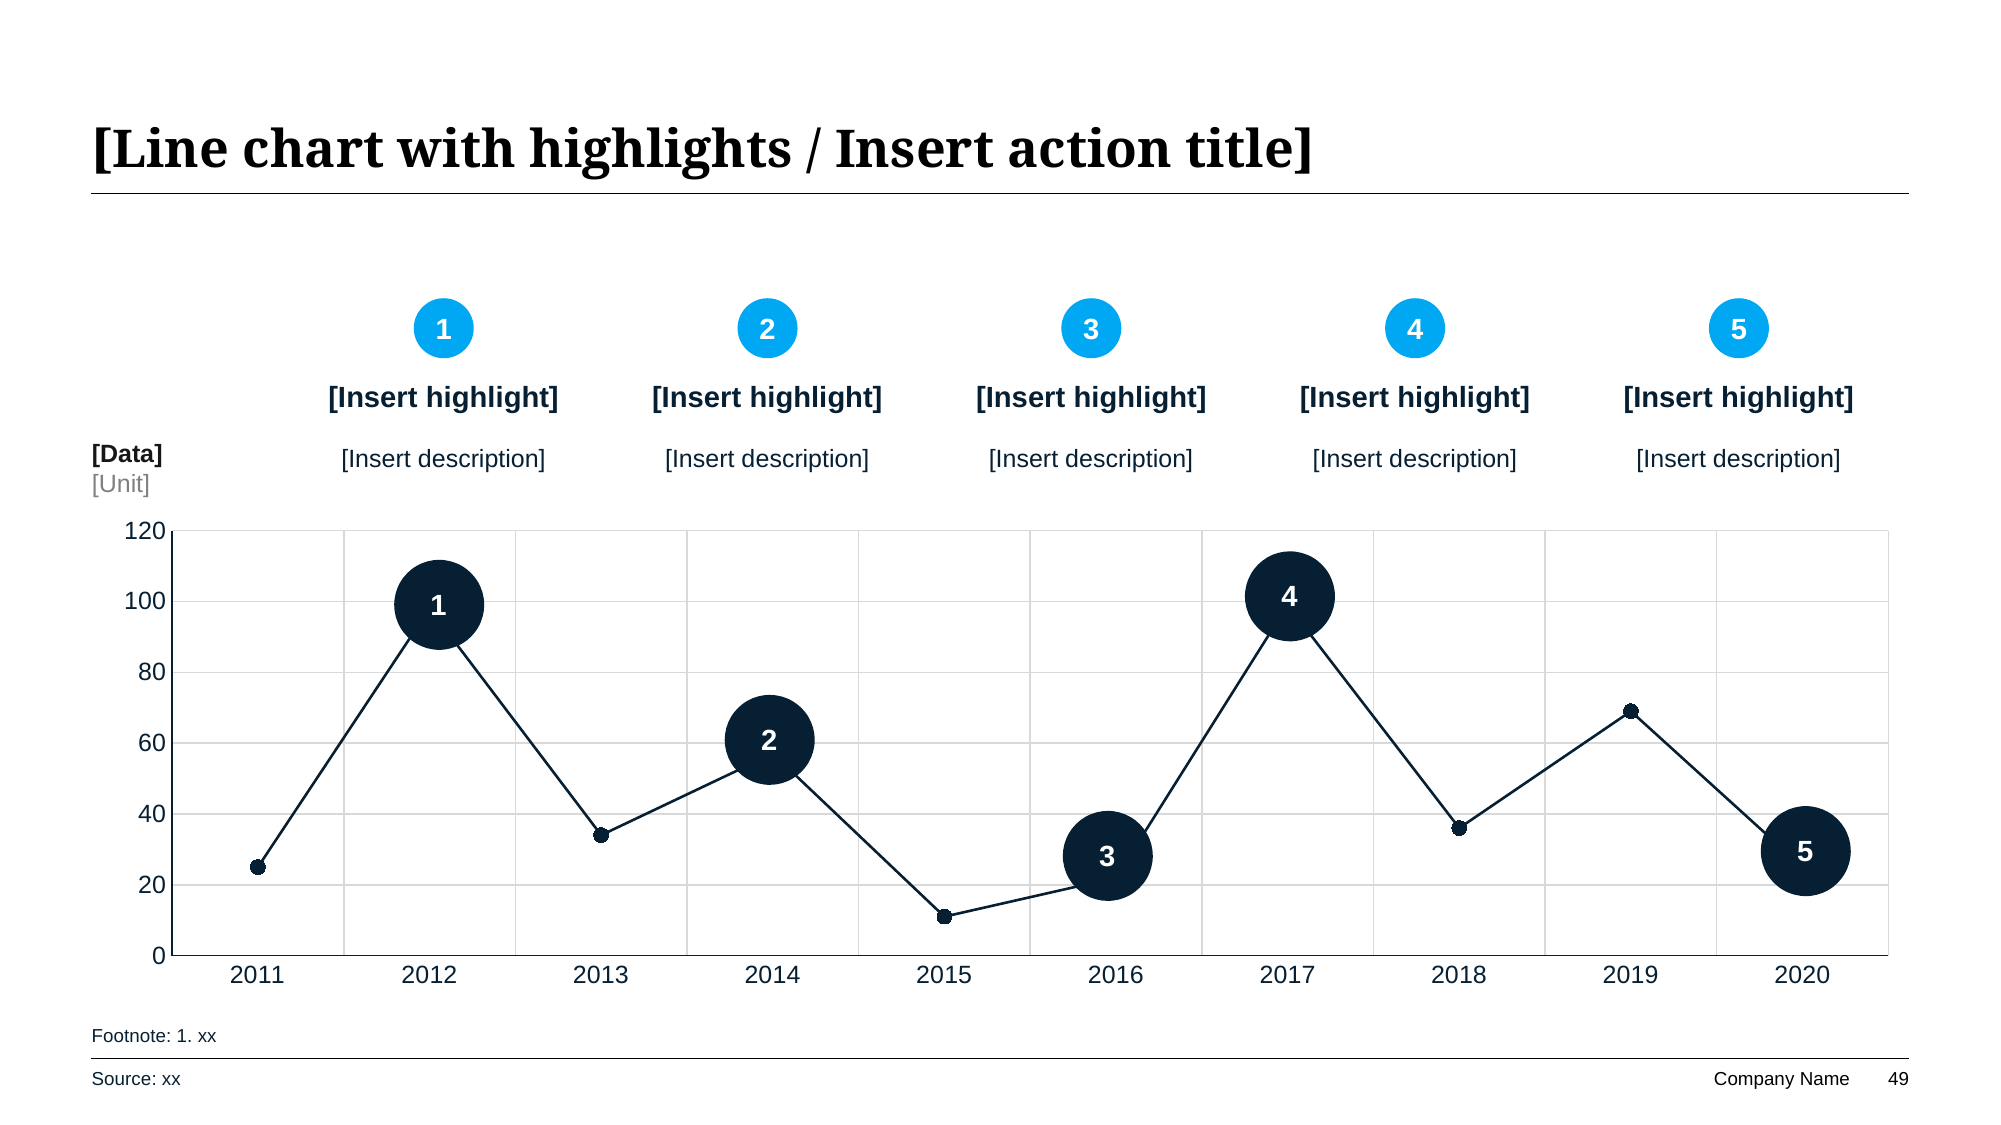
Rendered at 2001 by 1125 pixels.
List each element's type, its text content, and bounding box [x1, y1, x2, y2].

chart [89, 467, 1911, 1011]
text_box [Insert highlight] [Insert description] [597, 378, 921, 467]
title [Line chart with highlights / Insert action title] [91, 58, 1909, 179]
text_box [Data] [Unit] [77, 429, 178, 505]
text_box Source: xx [76, 1066, 1274, 1109]
text_box 4 [1385, 298, 1446, 359]
text_box [Insert highlight] [Insert description] [273, 378, 597, 467]
text_box 1 [413, 298, 474, 359]
text_box 3 [1061, 298, 1122, 359]
text_box 5 [1708, 298, 1769, 359]
text_box [Insert highlight] [Insert description] [1586, 378, 1909, 467]
text_box Footnote: 1. xx [76, 1005, 1618, 1066]
text_box [Insert highlight] [Insert description] [1245, 378, 1586, 467]
text_box [Insert highlight] [Insert description] [921, 378, 1245, 467]
text_box 2 [737, 298, 798, 359]
